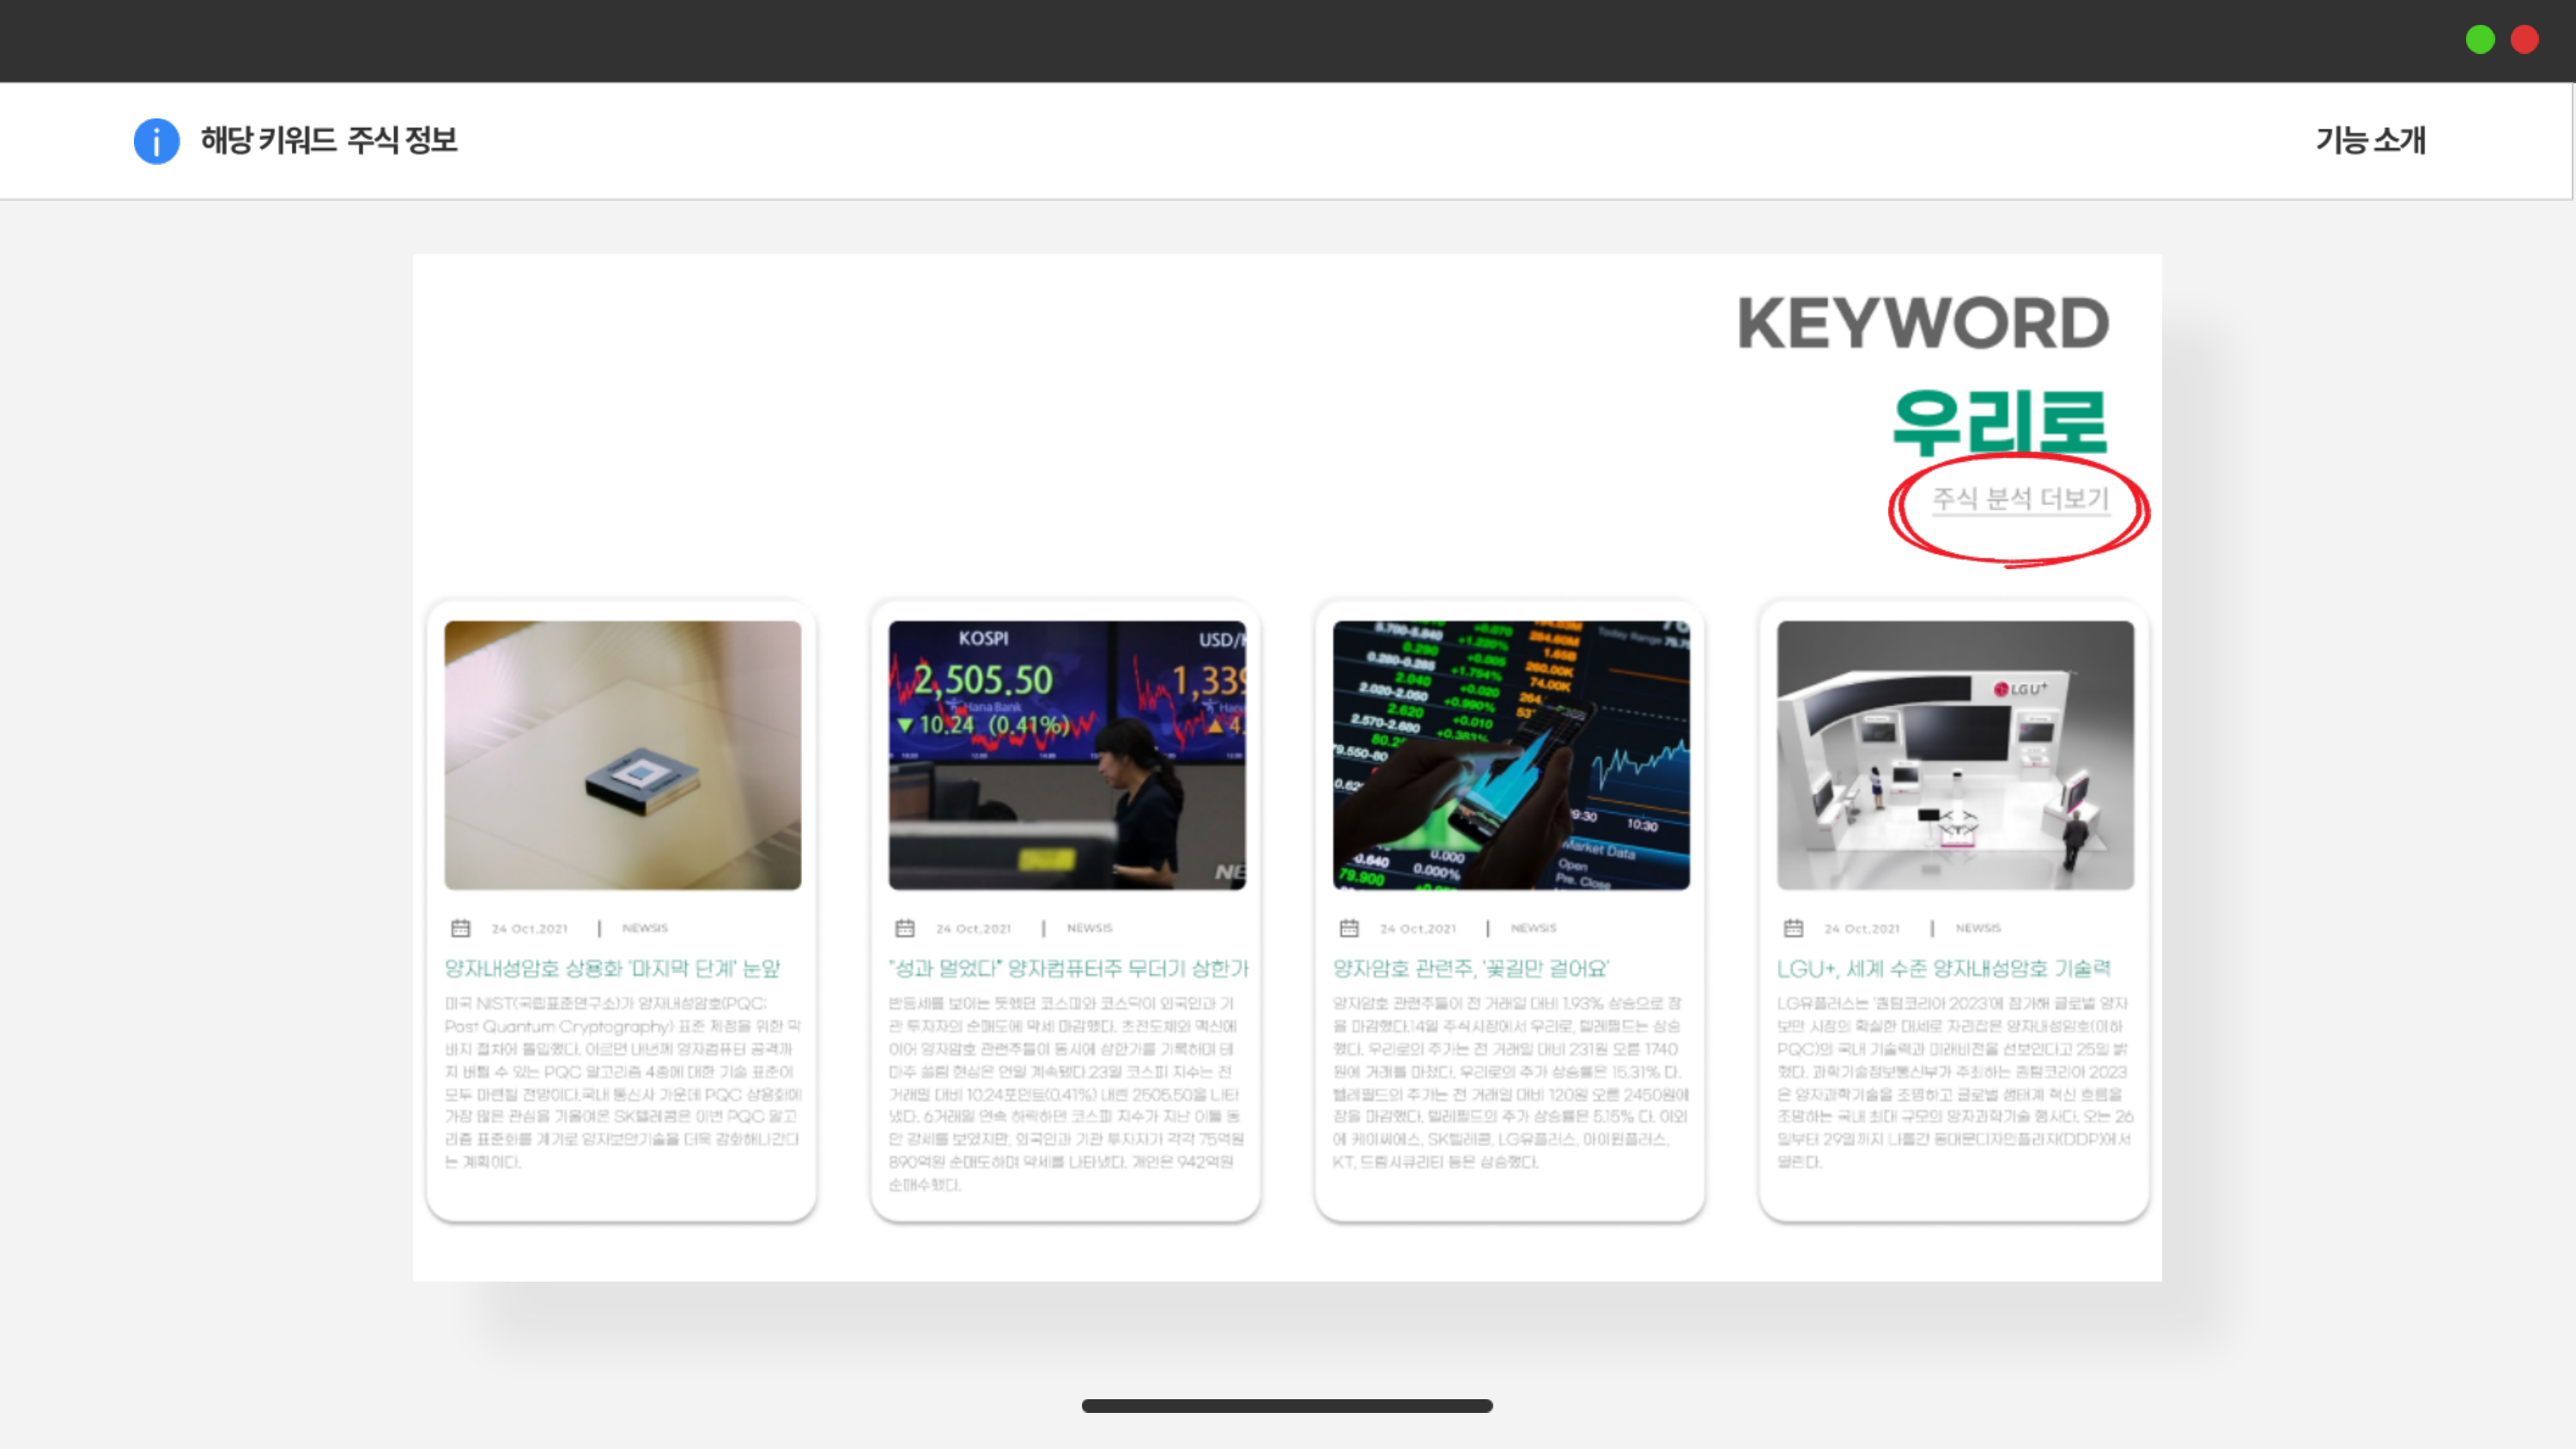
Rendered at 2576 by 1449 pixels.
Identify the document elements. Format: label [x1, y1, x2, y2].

picture [0, 83, 2576, 1449]
text_box [0, 82, 2573, 201]
text_box [2466, 25, 2495, 54]
text_box [1888, 452, 2151, 569]
text_box [413, 254, 2162, 1282]
text_box [0, 0, 2576, 82]
picture [190, 106, 488, 193]
text_box [1082, 1399, 1493, 1414]
text_box [134, 118, 180, 165]
text_box [2510, 25, 2540, 54]
